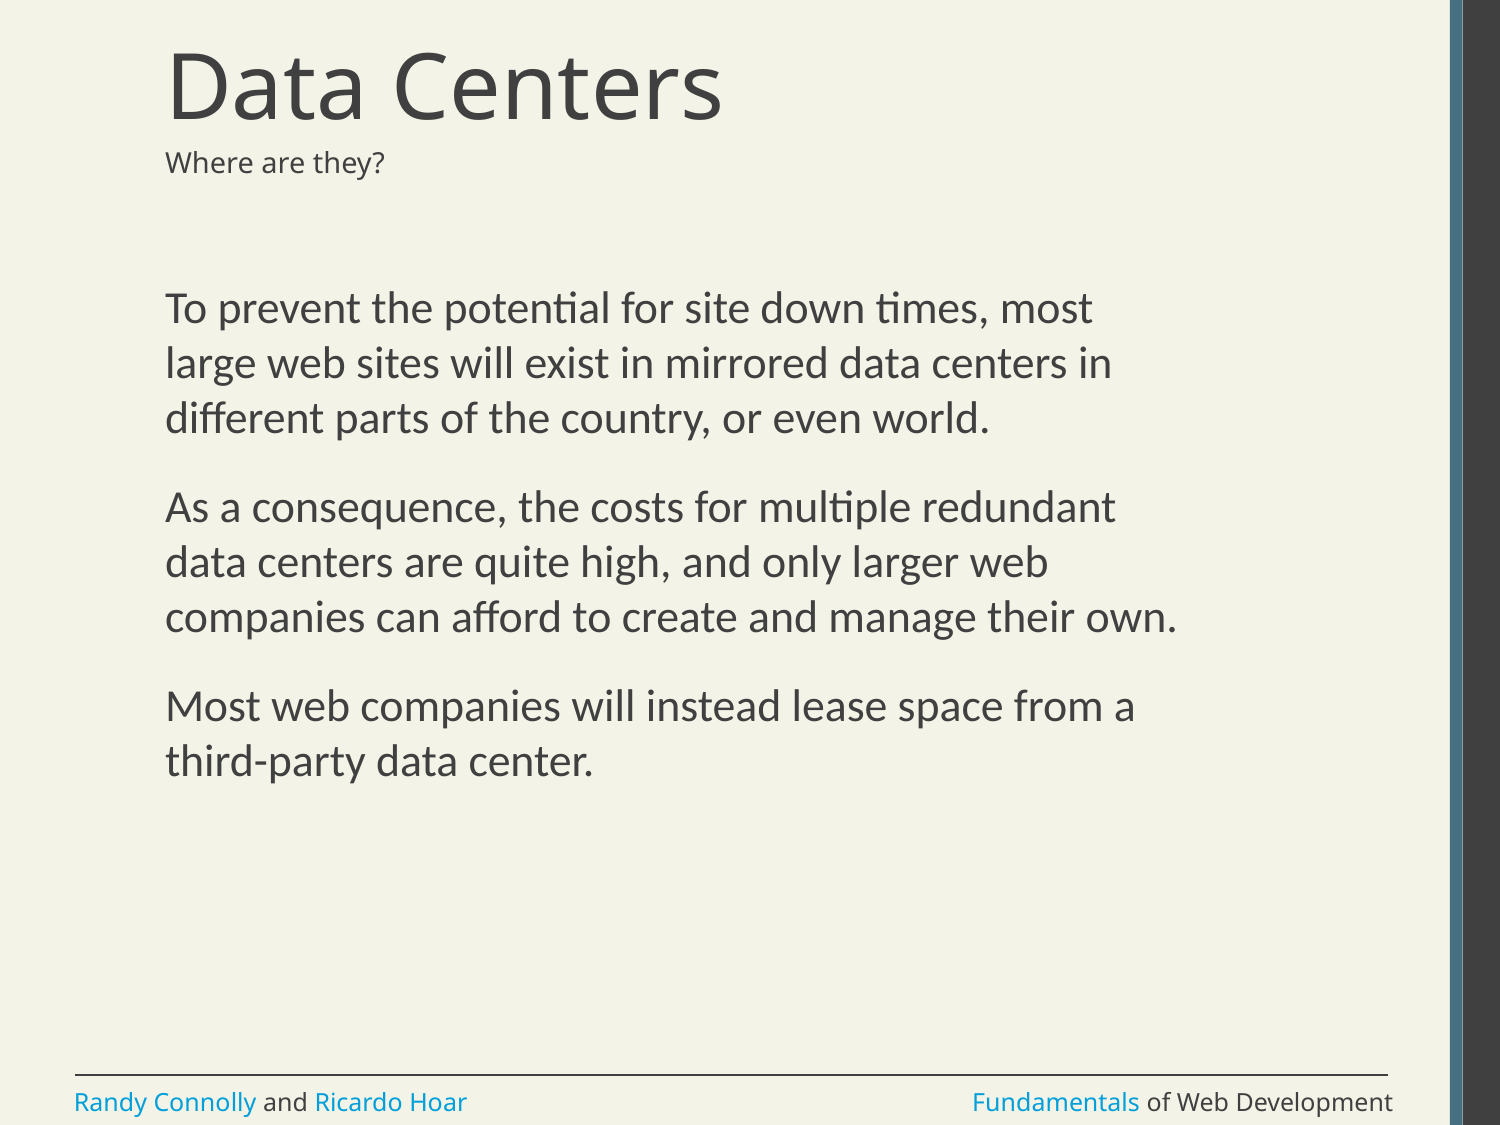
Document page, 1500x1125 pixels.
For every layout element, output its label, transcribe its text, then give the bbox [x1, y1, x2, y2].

list To prevent the potential for site down times, most large web sites will exist in mirrored data centers in different parts of the country, or even world. As a consequence, the costs for multiple redundant data centers are quite high, and only larger web companies can afford to create and manage their own. Most web companies will instead lease space from a third-party data center. [150, 270, 1200, 1013]
list Where are they? [150, 137, 1200, 188]
title Data Centers [150, 20, 1425, 188]
